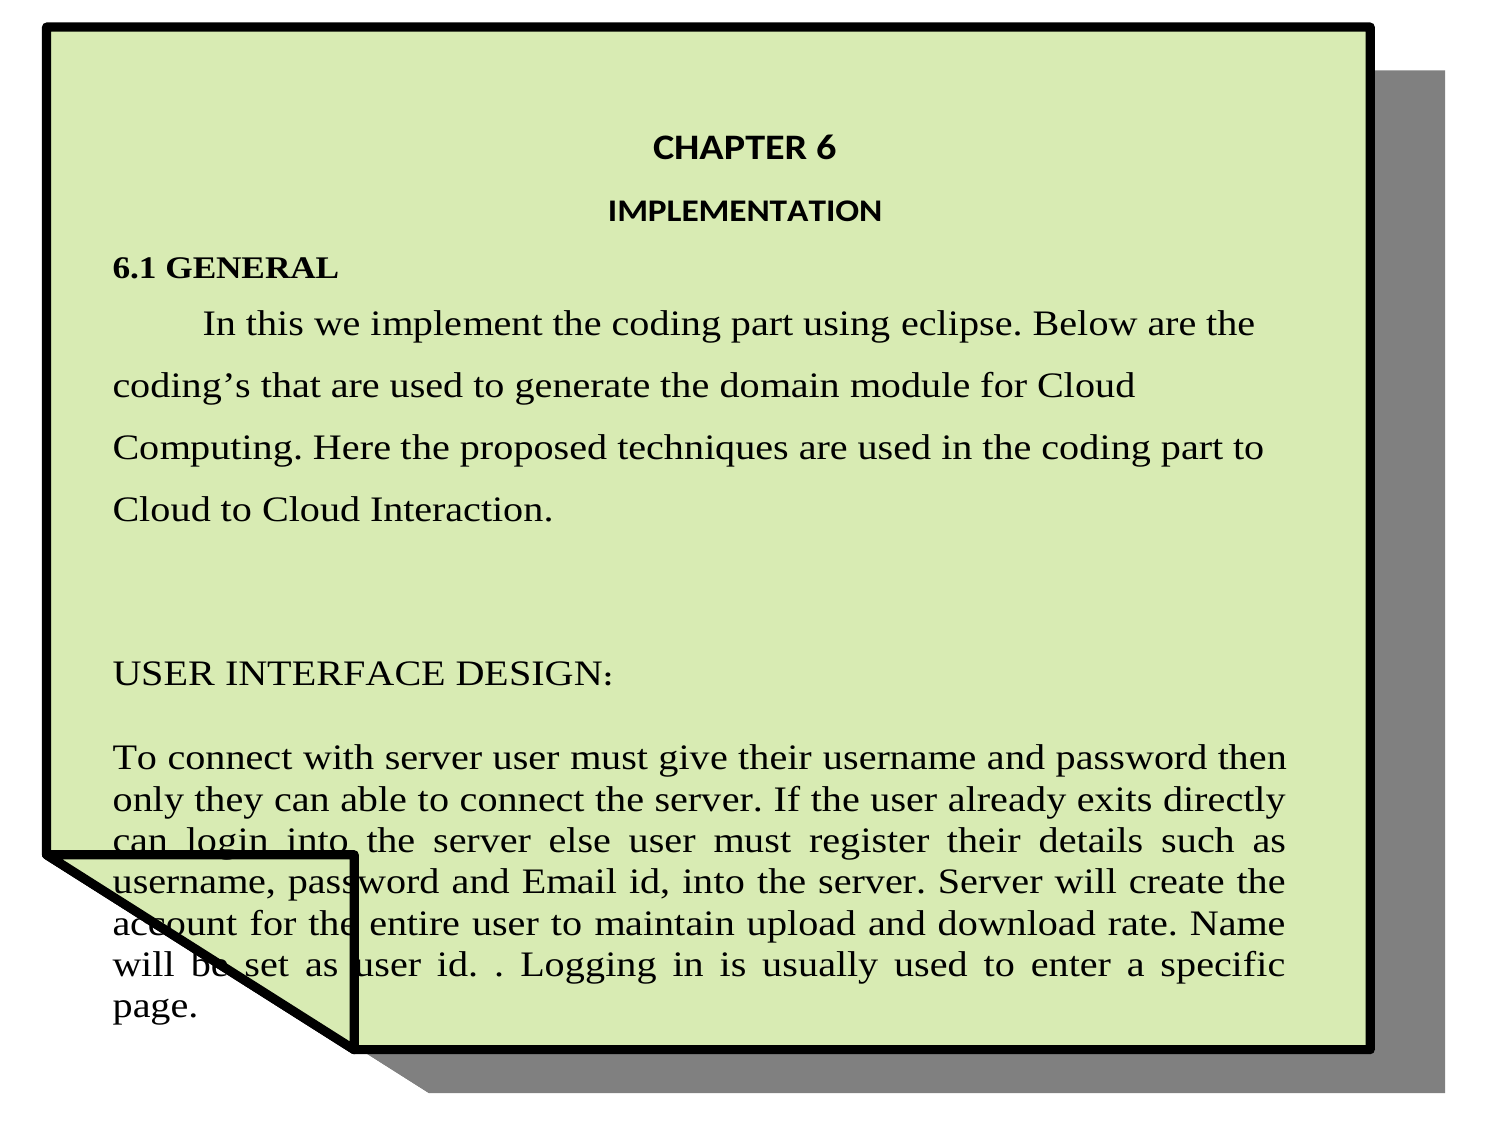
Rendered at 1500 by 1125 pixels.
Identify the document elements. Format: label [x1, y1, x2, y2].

picture [112, 125, 1288, 1026]
